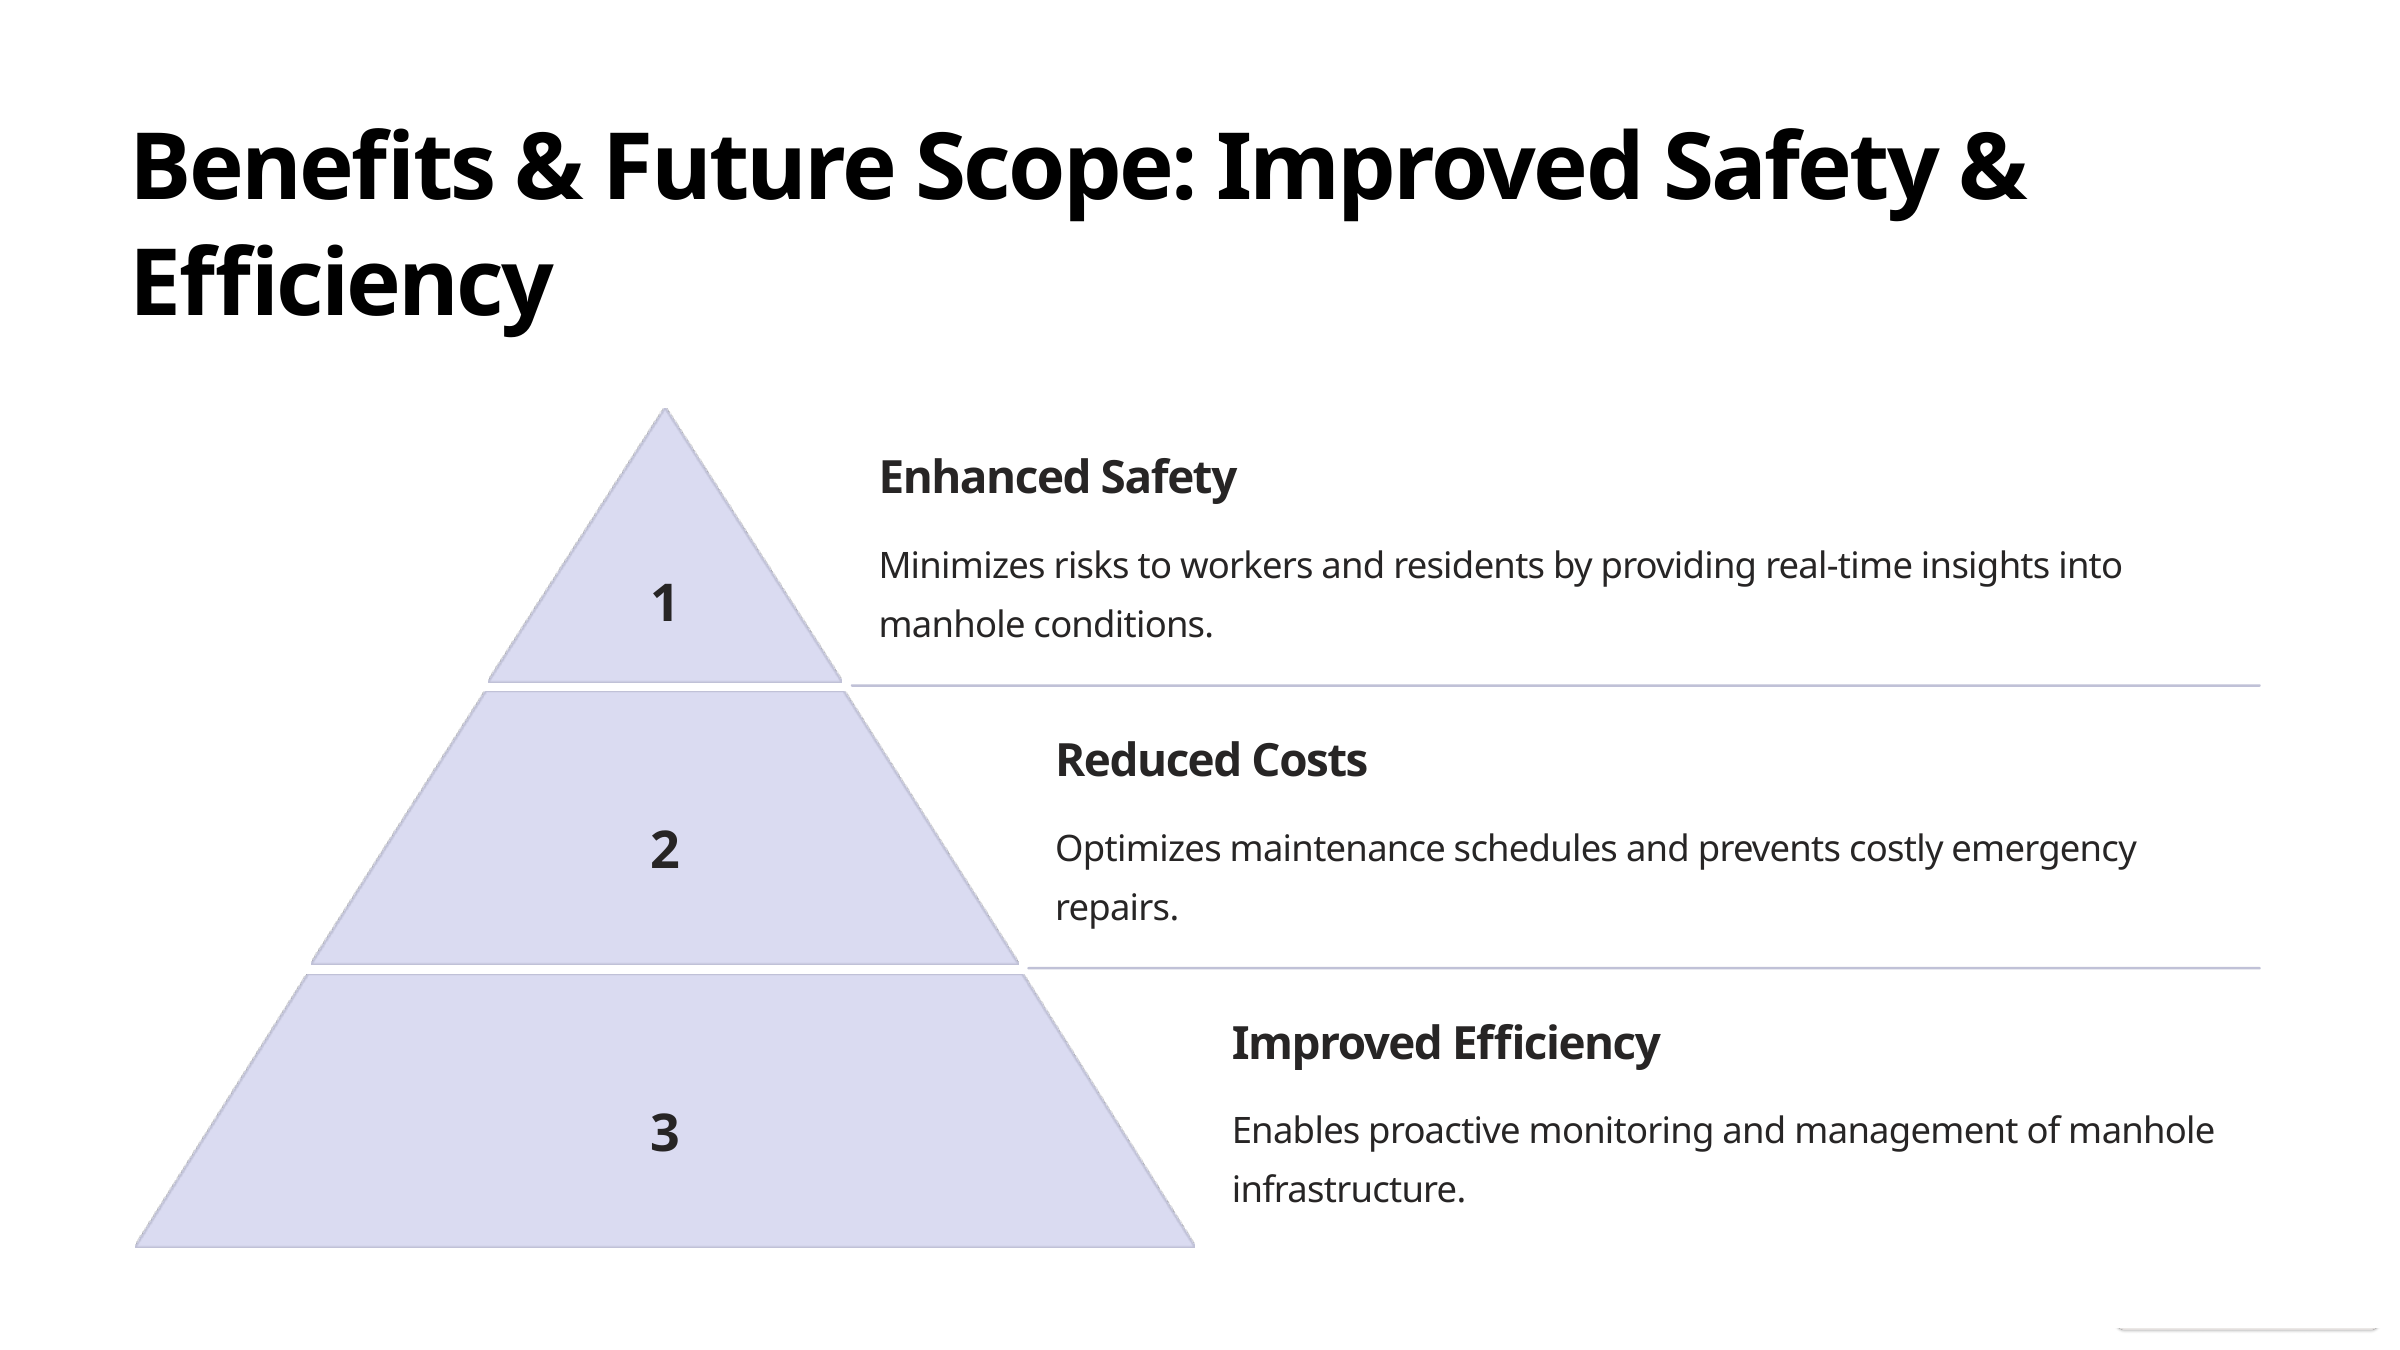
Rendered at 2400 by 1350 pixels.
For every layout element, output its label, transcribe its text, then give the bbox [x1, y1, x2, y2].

picture [2074, 1232, 2392, 1339]
text_box Enhanced Safety [878, 445, 1343, 504]
picture [488, 408, 842, 683]
text_box Minimizes risks to workers and residents by providing real-time insights into manhole conditions. [878, 526, 2233, 646]
text_box Improved Efficiency [1231, 1011, 1696, 1070]
text_box [1027, 966, 2261, 970]
picture [135, 974, 1195, 1248]
text_box Reduced Costs [1055, 728, 1520, 787]
text_box Optimizes maintenance schedules and prevents costly emergency repairs. [1055, 808, 2233, 928]
picture [311, 691, 1019, 965]
text_box Enables proactive monitoring and management of manhole infrastructure. [1231, 1091, 2233, 1211]
text_box Benefits & Future Scope: Improved Safety & Efficiency [129, 102, 2270, 335]
